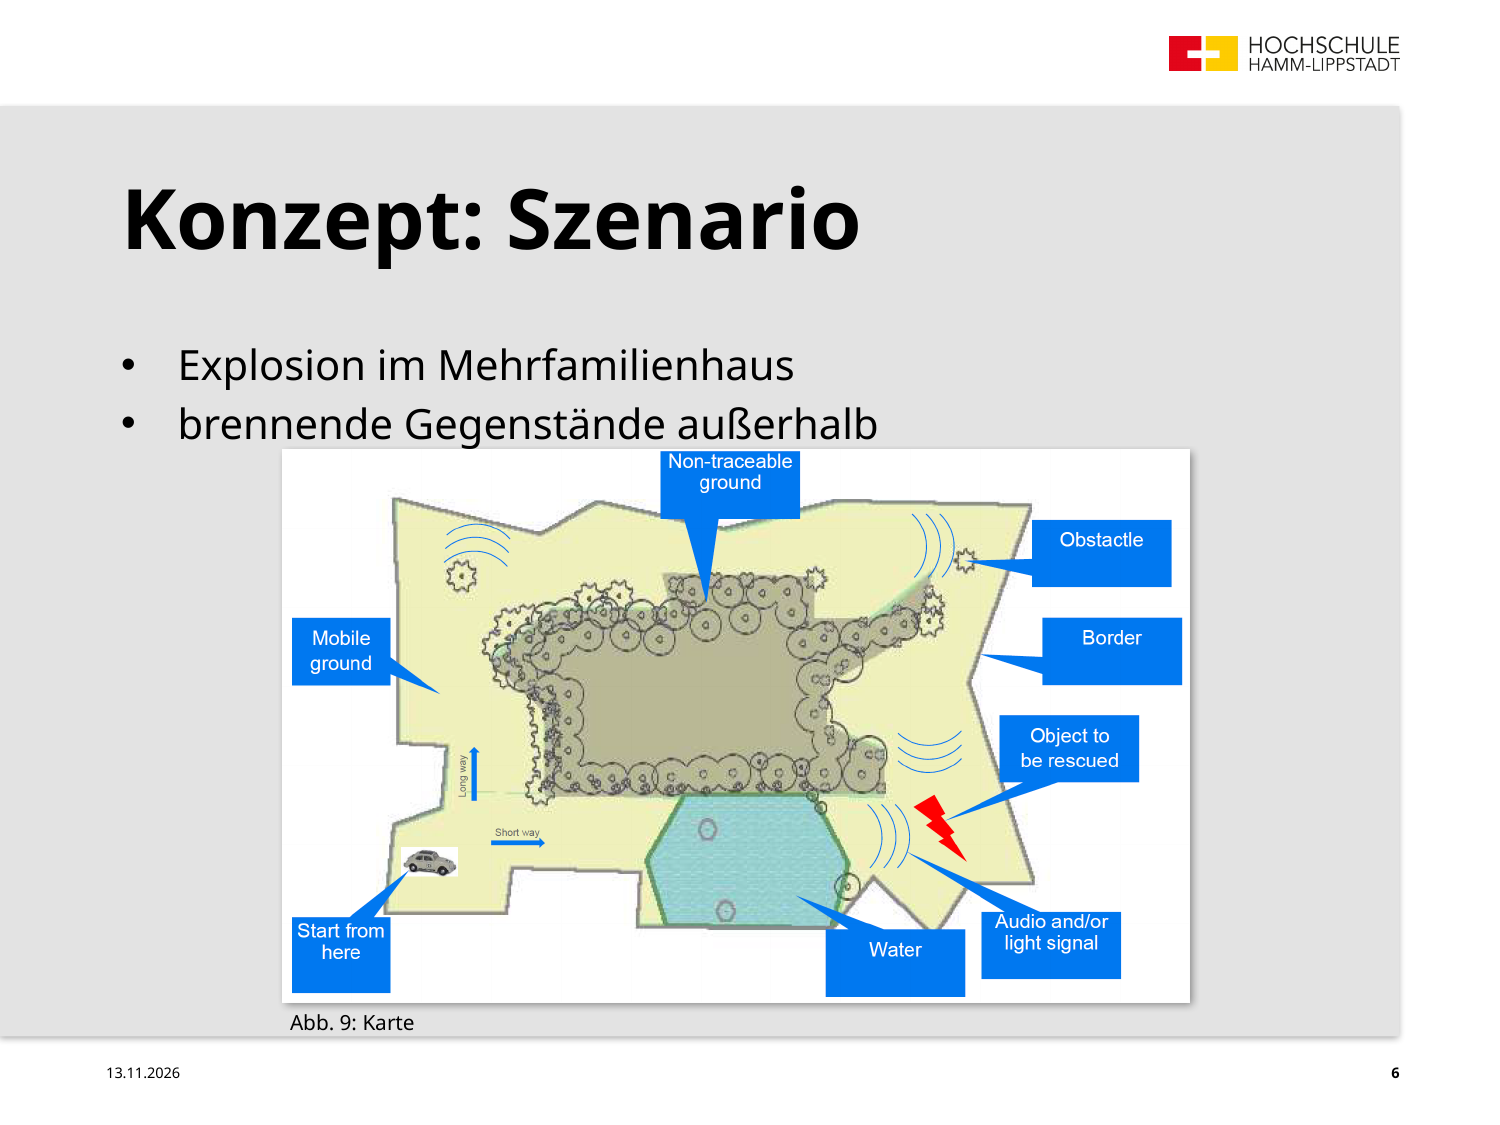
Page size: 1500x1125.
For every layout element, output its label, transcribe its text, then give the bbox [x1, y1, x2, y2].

title Konzept: Szenario [106, 122, 1366, 310]
picture [1169, 36, 1400, 71]
slide_number 6 [1049, 1065, 1400, 1084]
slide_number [106, 1065, 457, 1084]
picture [282, 449, 1190, 1003]
text_box Abb. 9: Karte [275, 1002, 430, 1043]
list Explosion im Mehrfamilienhaus brennende Gegenstände außerhalb [106, 331, 1366, 1005]
